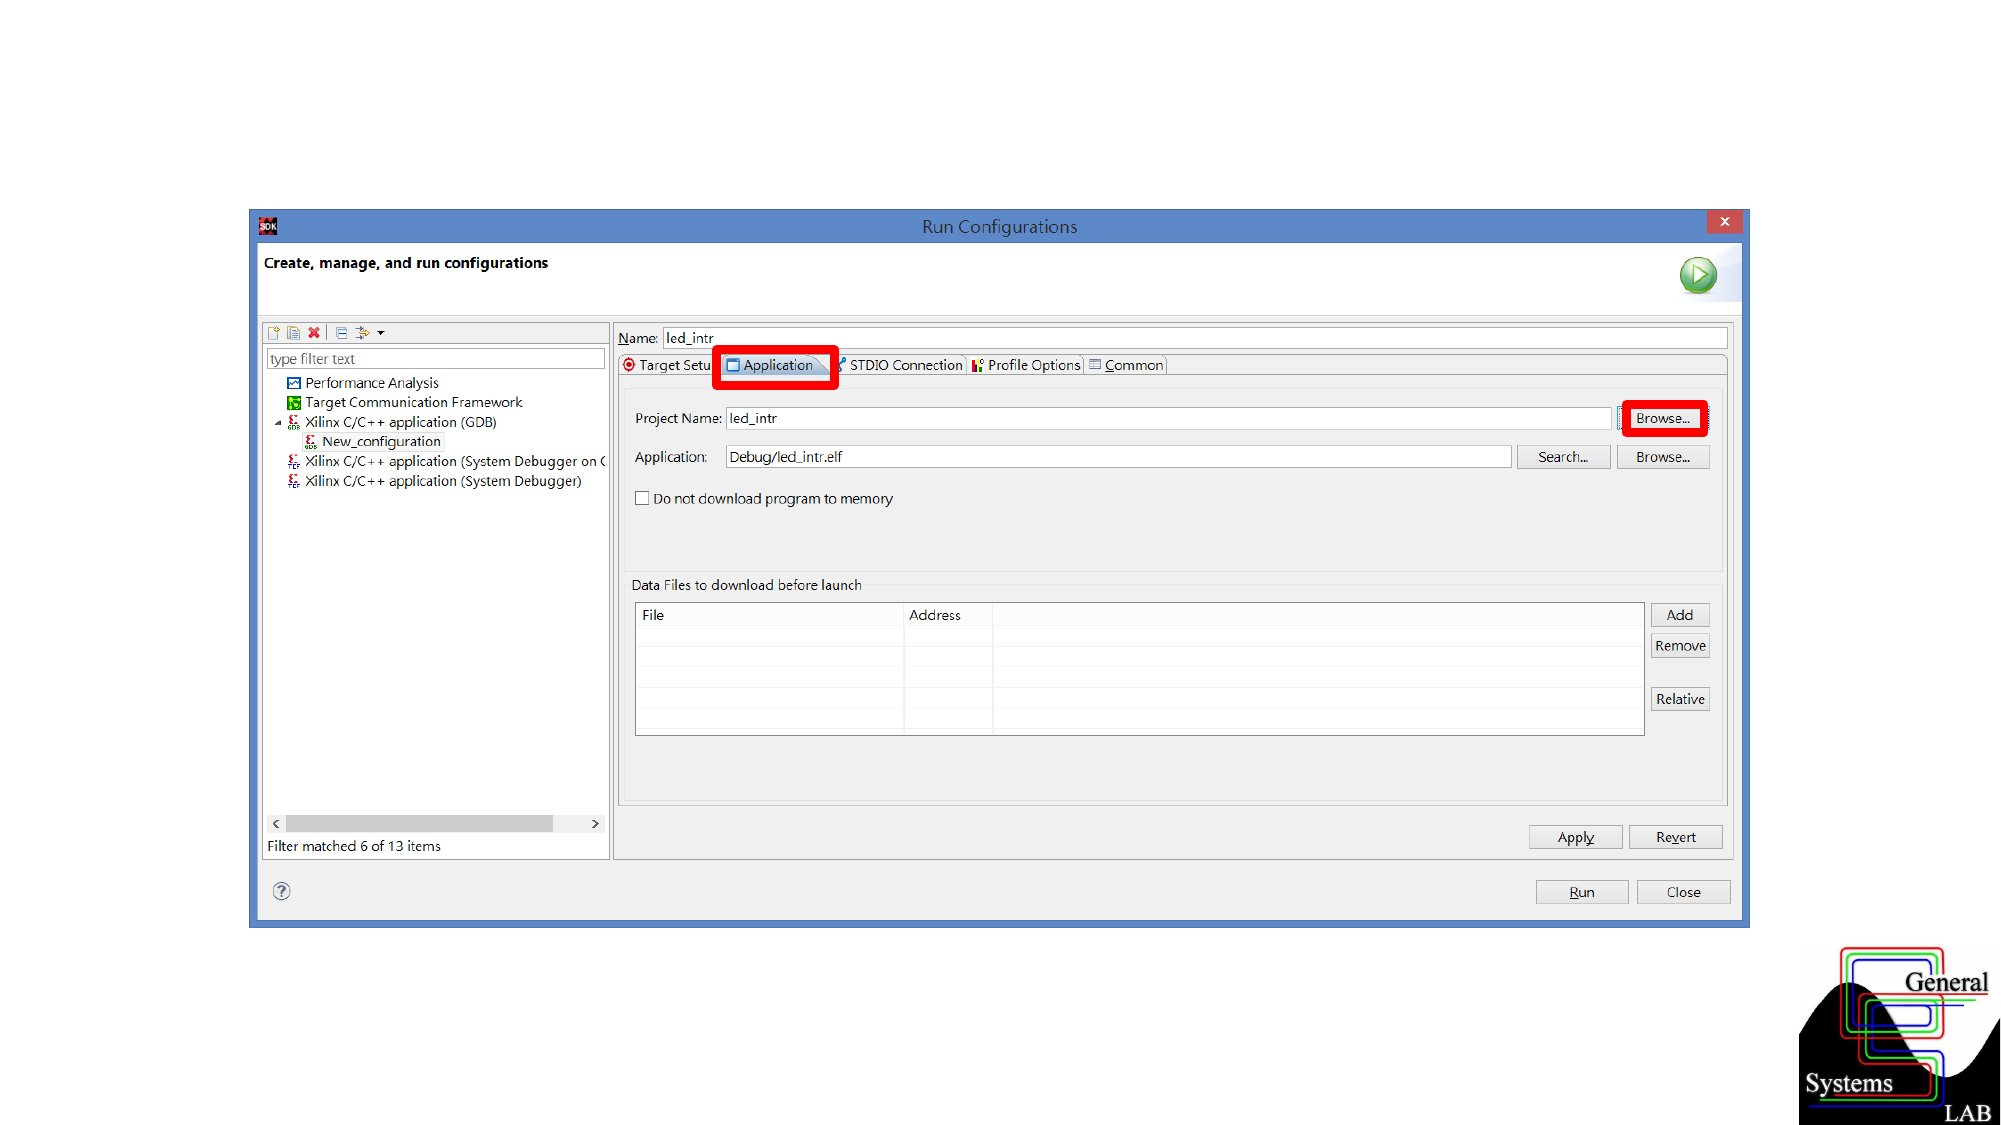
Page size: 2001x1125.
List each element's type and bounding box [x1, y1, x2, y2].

list [249, 209, 1751, 928]
picture [1799, 943, 2001, 1125]
